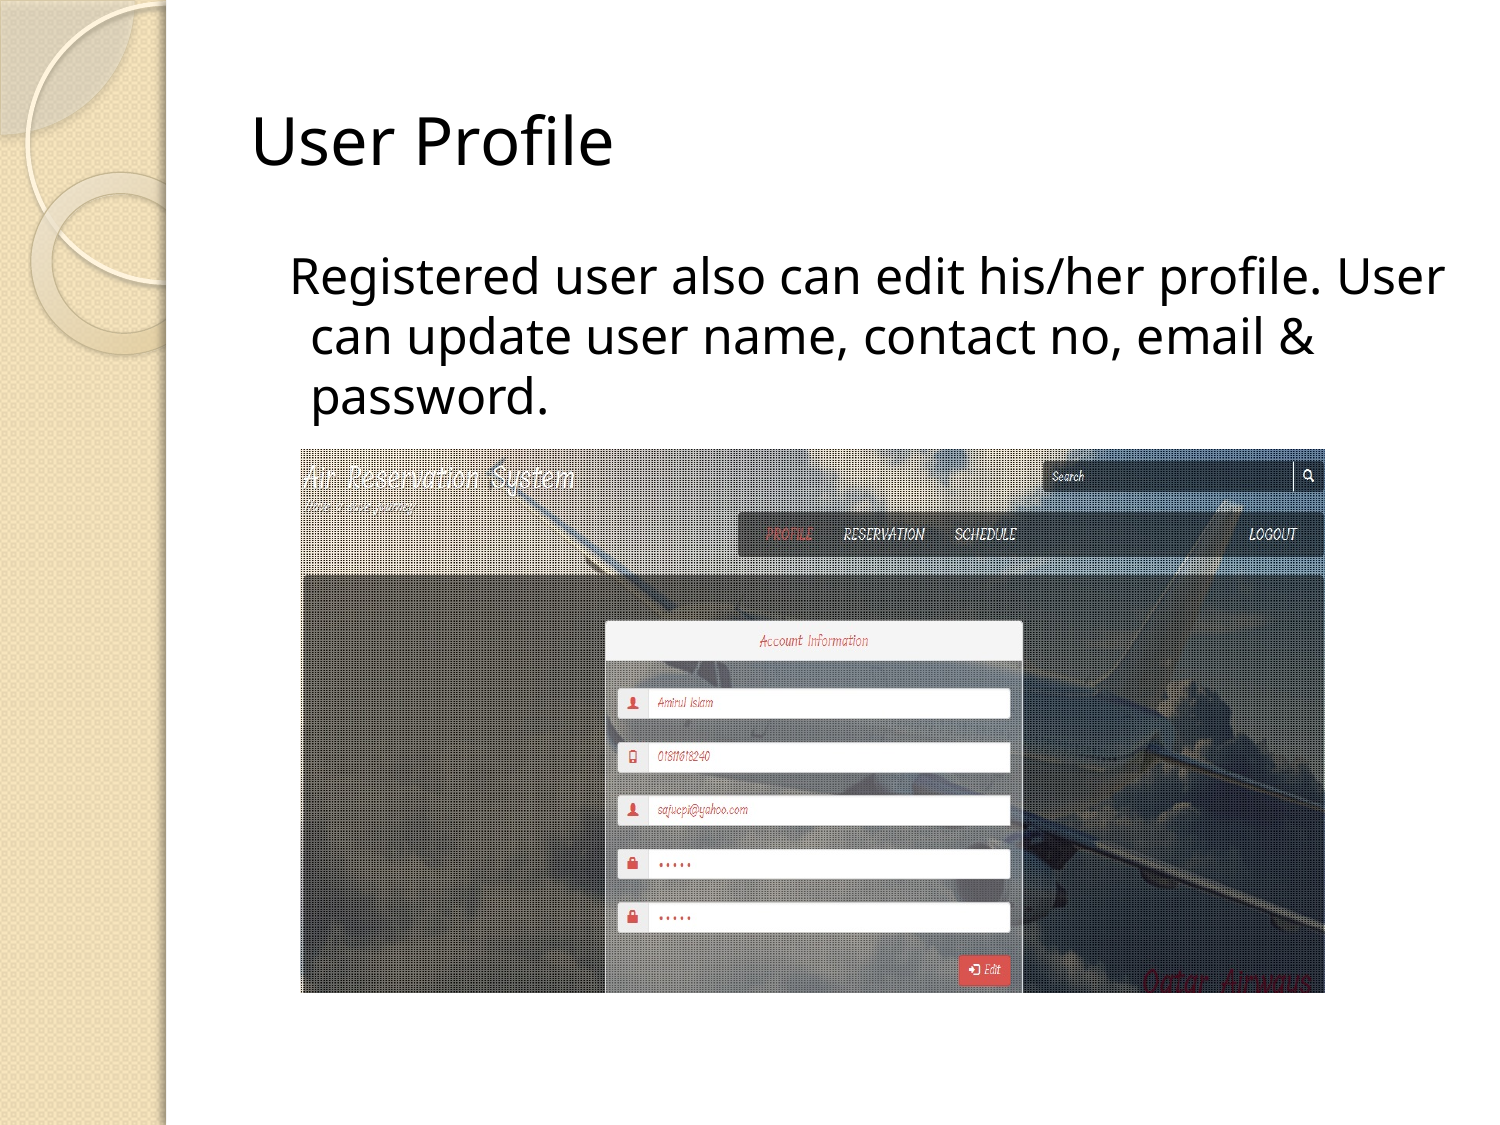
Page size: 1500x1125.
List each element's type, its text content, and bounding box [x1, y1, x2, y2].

list Registered user also can edit his/her profile. User can update user name, contact no, email & password. [235, 237, 1466, 1025]
title User Profile [235, 45, 1466, 233]
picture [299, 449, 1326, 993]
